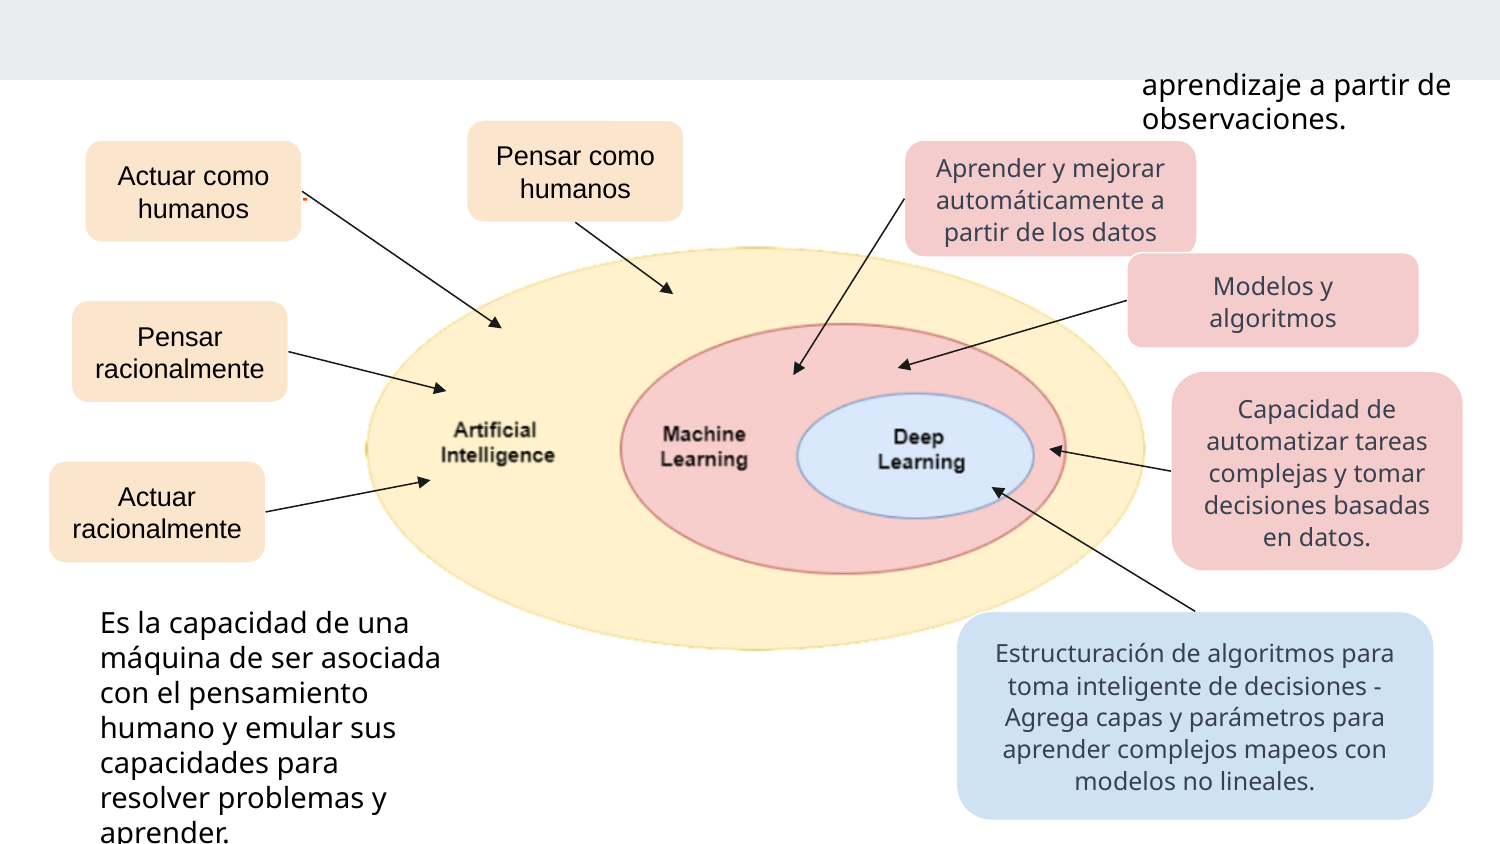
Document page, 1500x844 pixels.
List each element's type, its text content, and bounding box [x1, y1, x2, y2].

text_box aprendizaje a partir de observaciones. [1126, 50, 1489, 151]
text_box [301, 191, 503, 329]
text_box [575, 222, 674, 295]
text_box Modelos y algoritmos [1176, 252, 1420, 349]
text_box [288, 351, 447, 392]
text_box Actuar como humanos [84, 140, 303, 243]
text_box Es la capacidad de una máquina de ser asociada con el pensamiento humano y emular sus capacidades para resolver problemas y aprender. [84, 589, 473, 844]
text_box Pensar como humanos [466, 119, 684, 223]
picture [328, 229, 1172, 667]
text_box Estructuración de algoritmos para toma inteligente de decisiones - Agrega capas y parámetros para aprender complejos mapeos con modelos no lineales. [956, 611, 1435, 821]
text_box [265, 479, 431, 513]
text_box Actuar racionalmente [48, 460, 266, 564]
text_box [897, 300, 1128, 369]
text_box Aprender y mejorar automáticamente a partir de los datos [904, 140, 1198, 252]
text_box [991, 486, 1196, 612]
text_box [793, 198, 905, 376]
text_box Pensar racionalmente [71, 300, 289, 403]
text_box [1048, 448, 1172, 472]
text_box Capacidad de automatizar tareas complejas y tomar decisiones basadas en datos. [1176, 371, 1464, 572]
